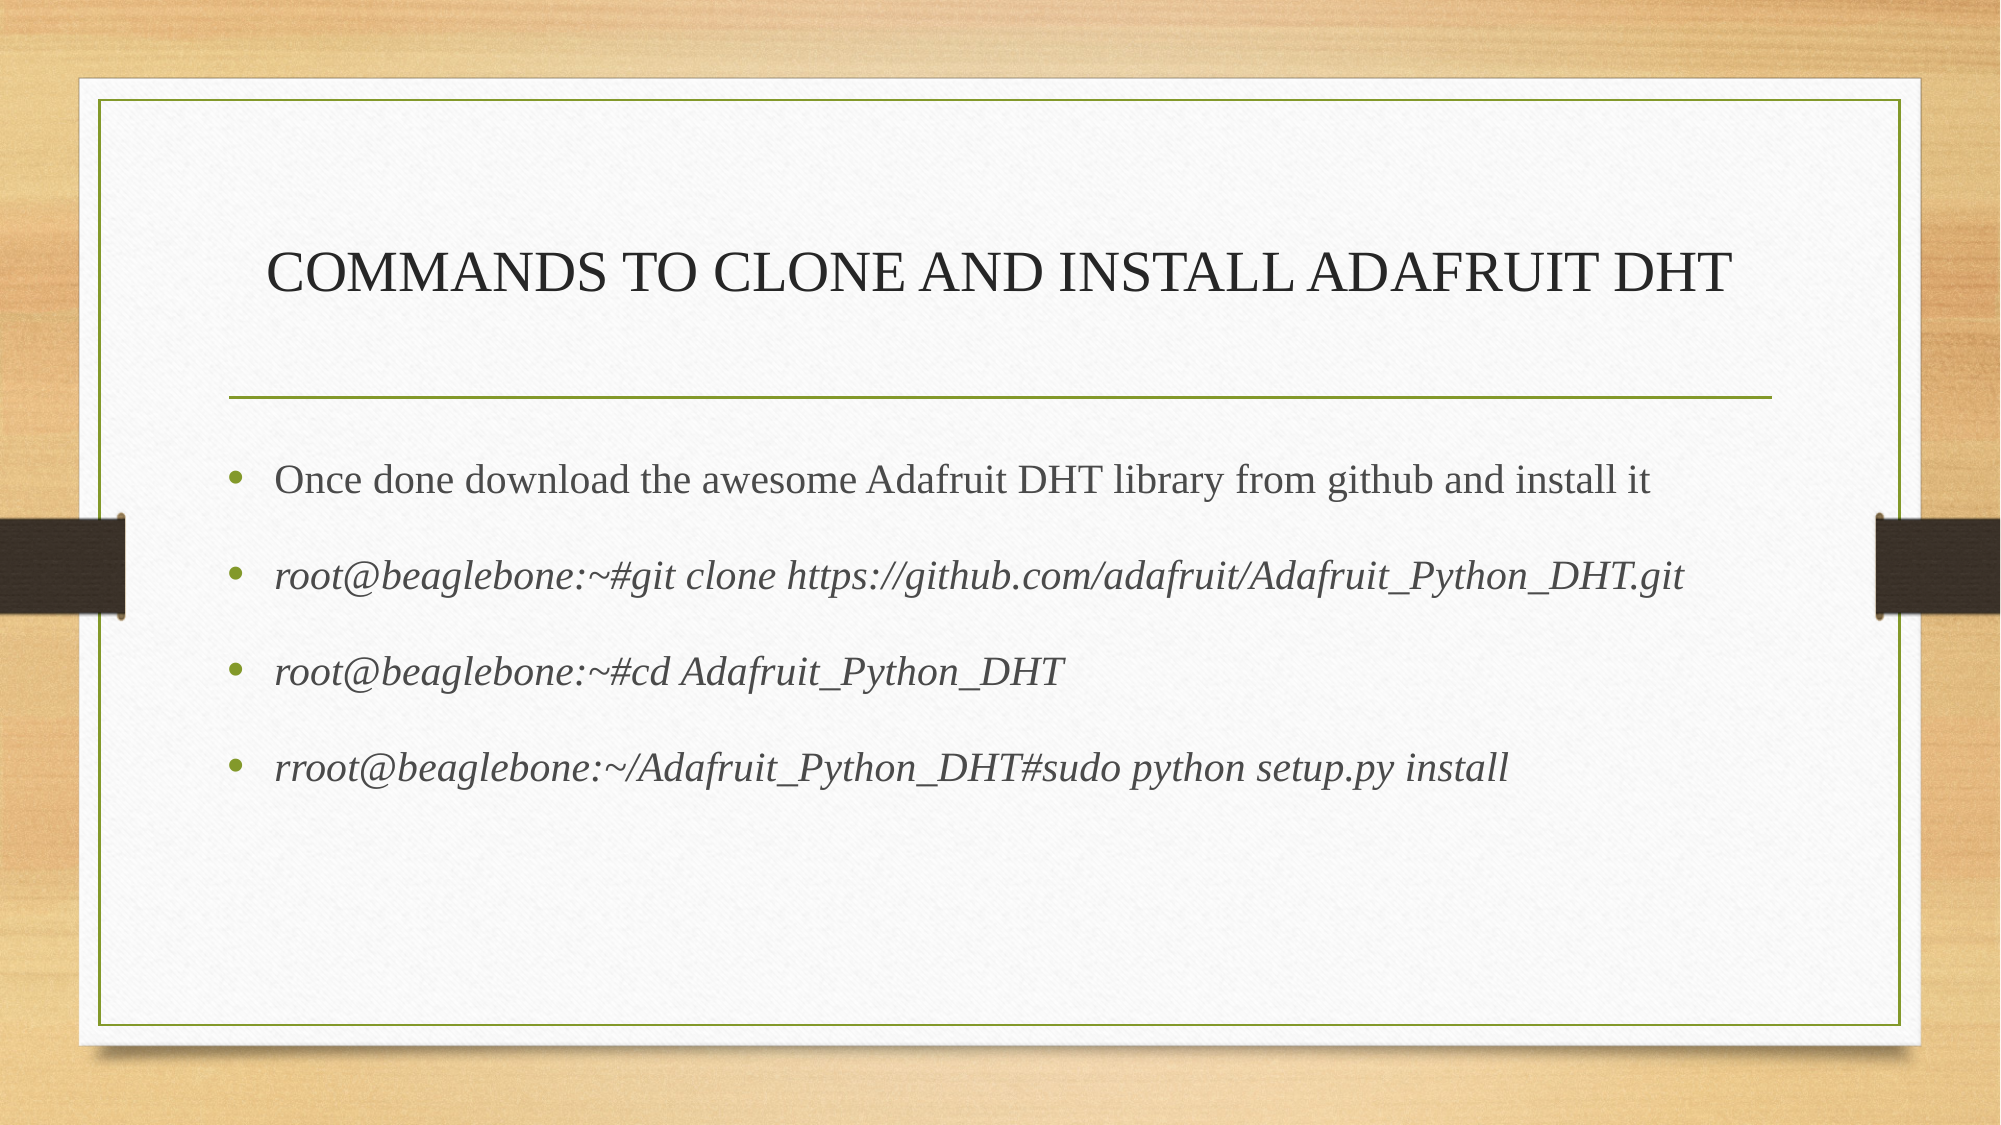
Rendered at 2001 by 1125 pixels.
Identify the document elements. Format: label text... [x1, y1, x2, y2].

list Once done download the awesome Adafruit DHT library from github and install it root@beaglebone:~#git clone https://github.com/adafruit/Adafruit_Python_DHT.git root@beaglebone:~#cd Adafruit_Python_DHT rroot@beaglebone:~/Adafruit_Python_DHT#sudo python setup.py install [212, 419, 1788, 964]
picture [0, 0, 2001, 1125]
title COMMANDS TO CLONE AND INSTALL ADAFRUIT DHT [212, 161, 1788, 375]
